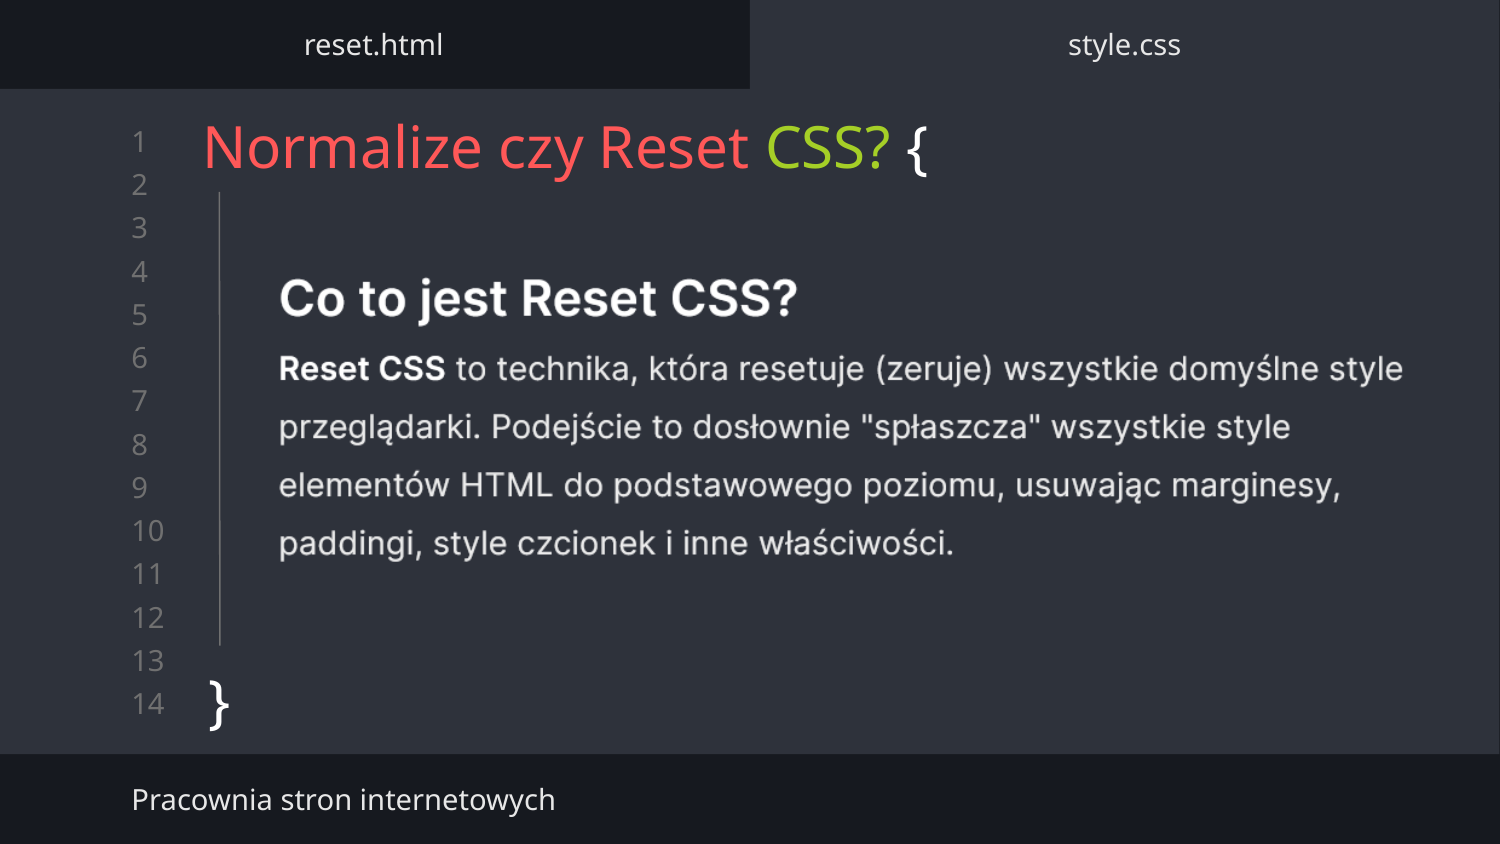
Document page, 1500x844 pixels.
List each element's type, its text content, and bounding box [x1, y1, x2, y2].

title Normalize czy Reset CSS? { [187, 95, 1384, 184]
subtitle reset.html [0, 15, 749, 74]
subtitle Pracownia stron internetowych [116, 770, 915, 829]
picture [242, 265, 1447, 574]
subtitle style.css [750, 15, 1500, 74]
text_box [177, 191, 261, 750]
